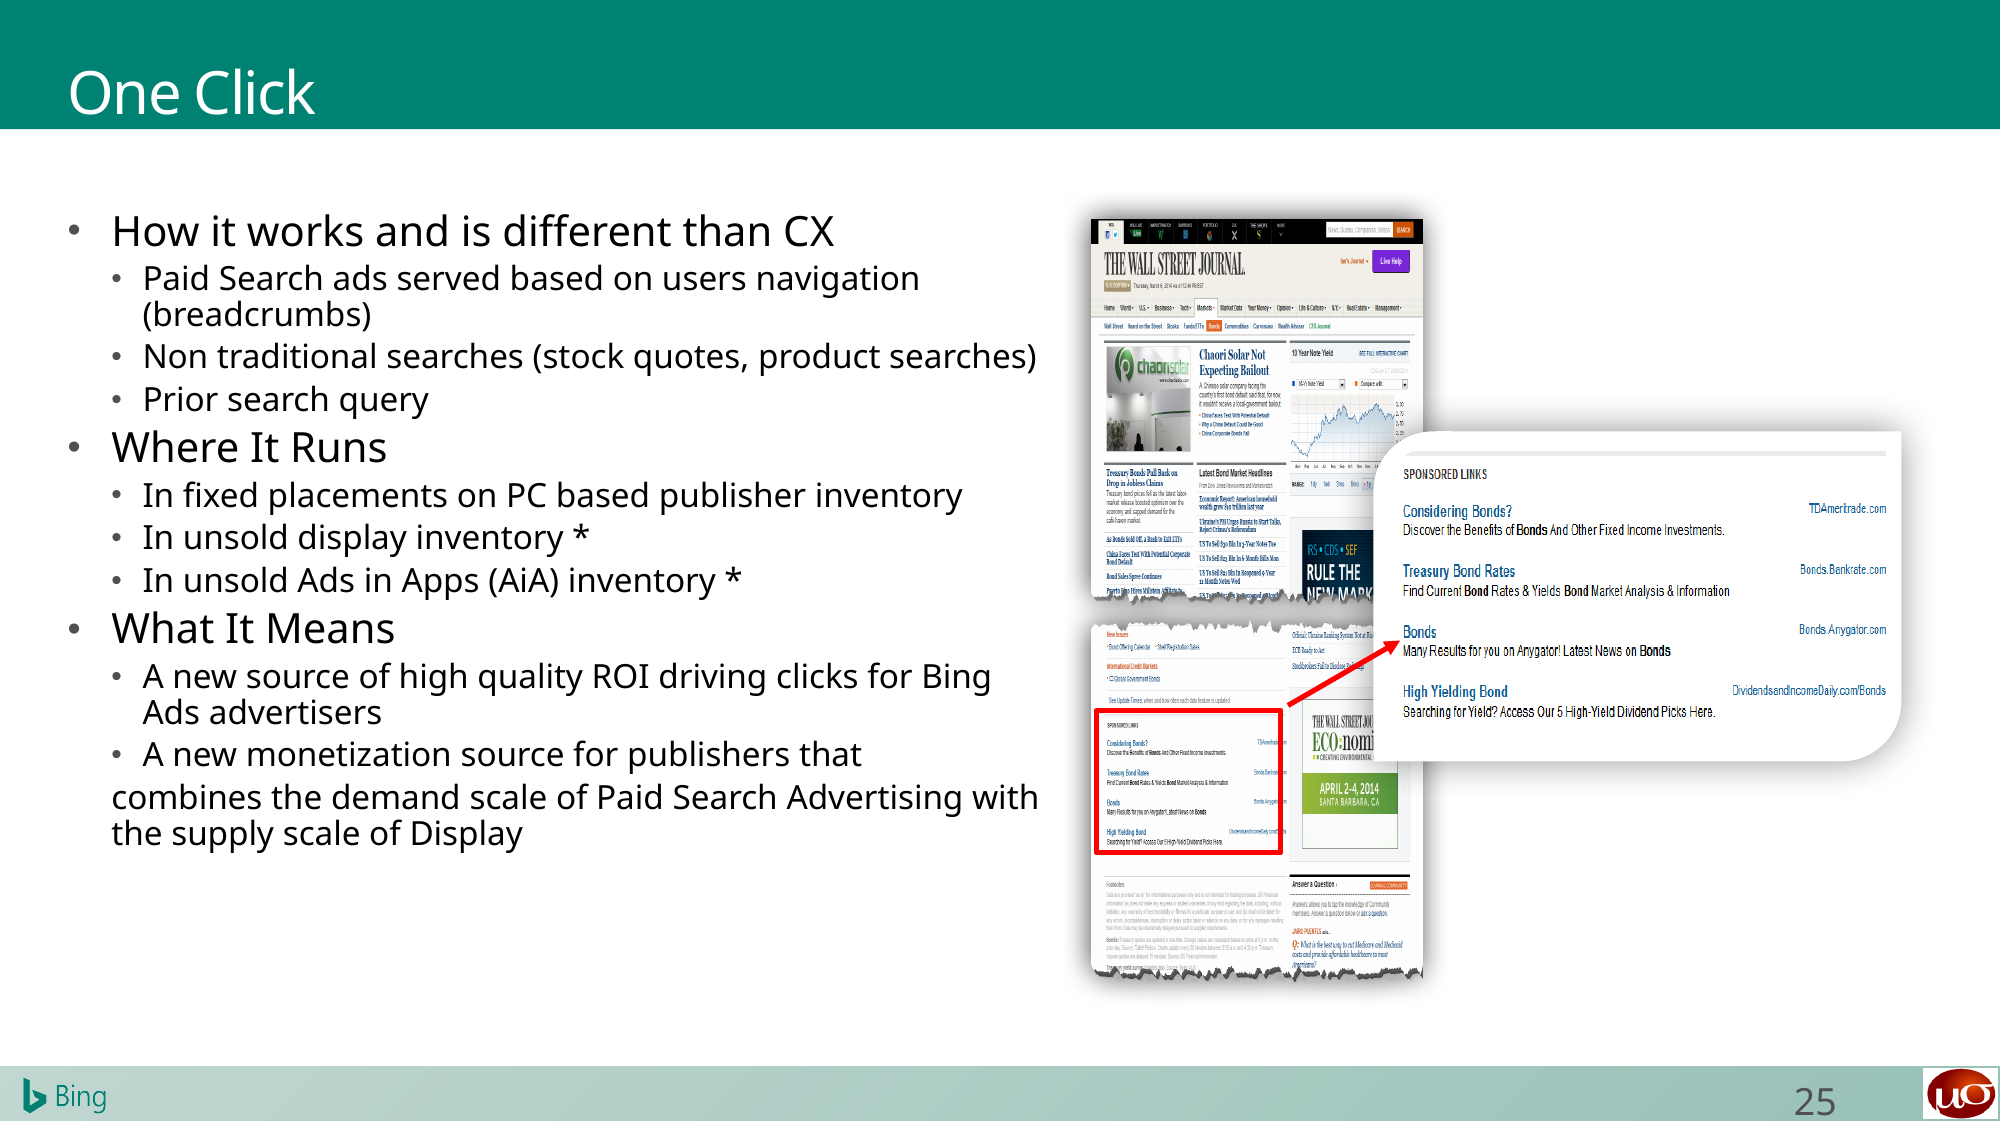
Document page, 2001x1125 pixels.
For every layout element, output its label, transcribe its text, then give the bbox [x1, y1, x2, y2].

picture [1090, 218, 1895, 982]
title One Click [43, 48, 1825, 266]
slide_number 25 [1779, 1070, 2000, 1125]
picture [9, 1062, 124, 1125]
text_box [1287, 640, 1401, 706]
list How it works and is different than CX Paid Search ads served based on users navigation (breadcrumbs) Non traditional searches (stock quotes, product searches) Prior search query Where It Runs In fixed placements on PC based publisher inventory In unsold display inventory * In unsold Ads in Apps (AiA) inventory * What It Means A new source of high quality ROI driving clicks for Bing Ads advertisers A new monetization source for publishers that combines the demand scale of Paid Search Advertising with the supply scale of Display [43, 195, 1069, 1002]
